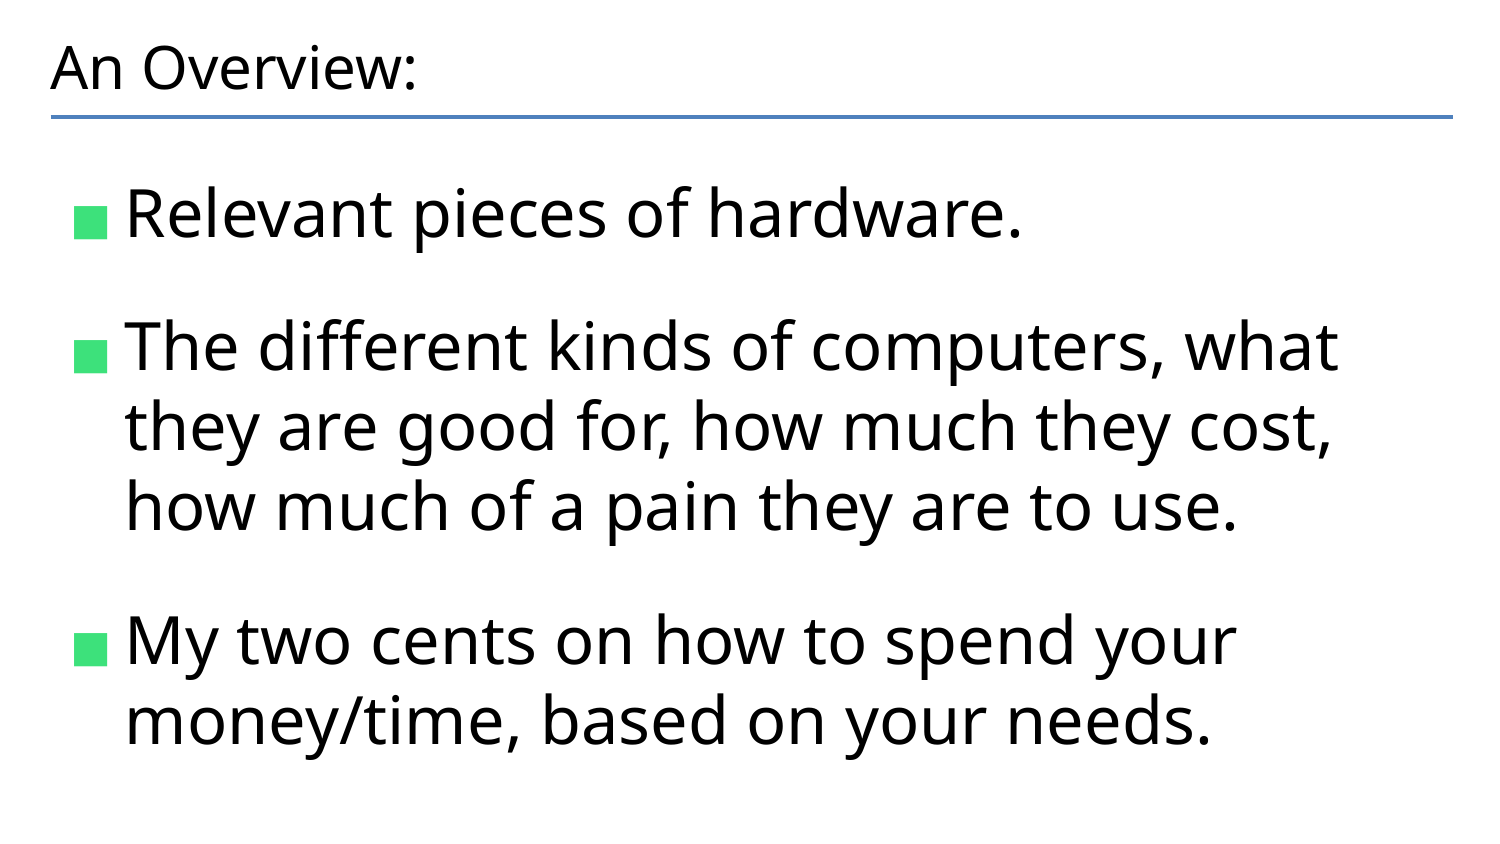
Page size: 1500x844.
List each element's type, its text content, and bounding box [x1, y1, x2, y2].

title An Overview: [35, 25, 1386, 107]
list Relevant pieces of hardware. The different kinds of computers, what they are good for, how much they cost, how much of a pain they are to use. My two cents on how to spend your money/time, based on your needs. [53, 163, 1453, 772]
